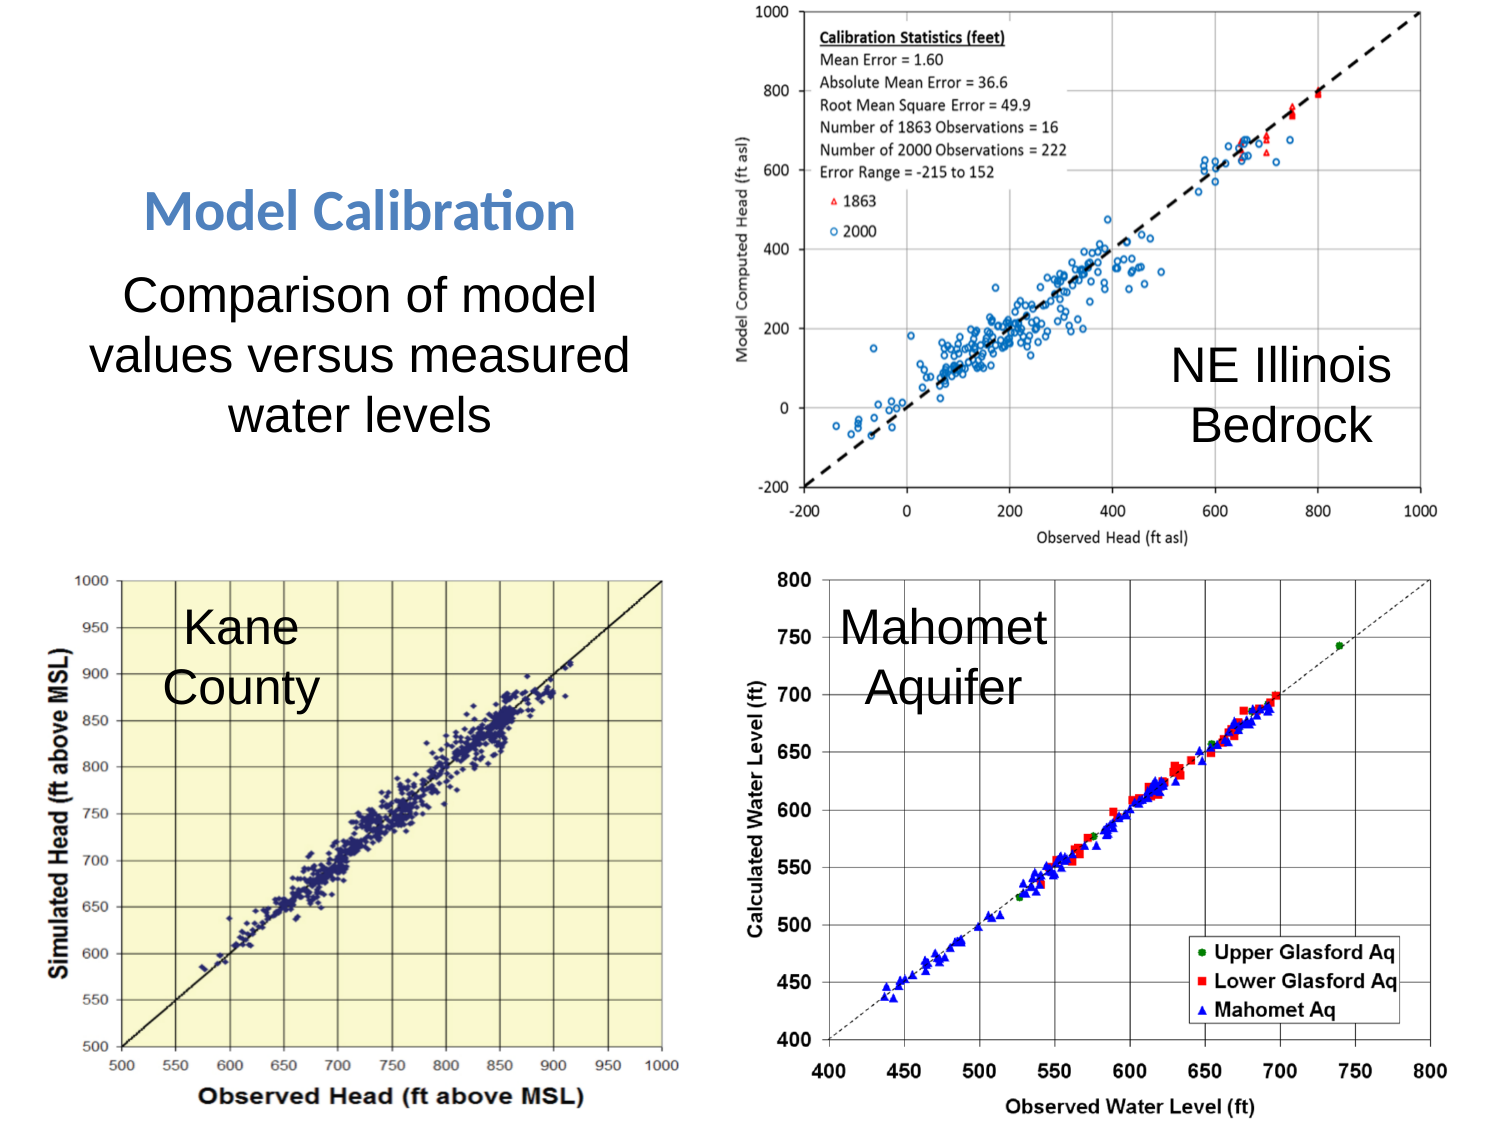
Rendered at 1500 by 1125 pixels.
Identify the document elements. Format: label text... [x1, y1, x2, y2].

picture [727, 0, 1441, 550]
picture [32, 562, 688, 1123]
text_box Model Calibration [102, 113, 618, 255]
picture [732, 562, 1459, 1124]
text_box Comparison of model values versus measured water levels [53, 255, 667, 450]
